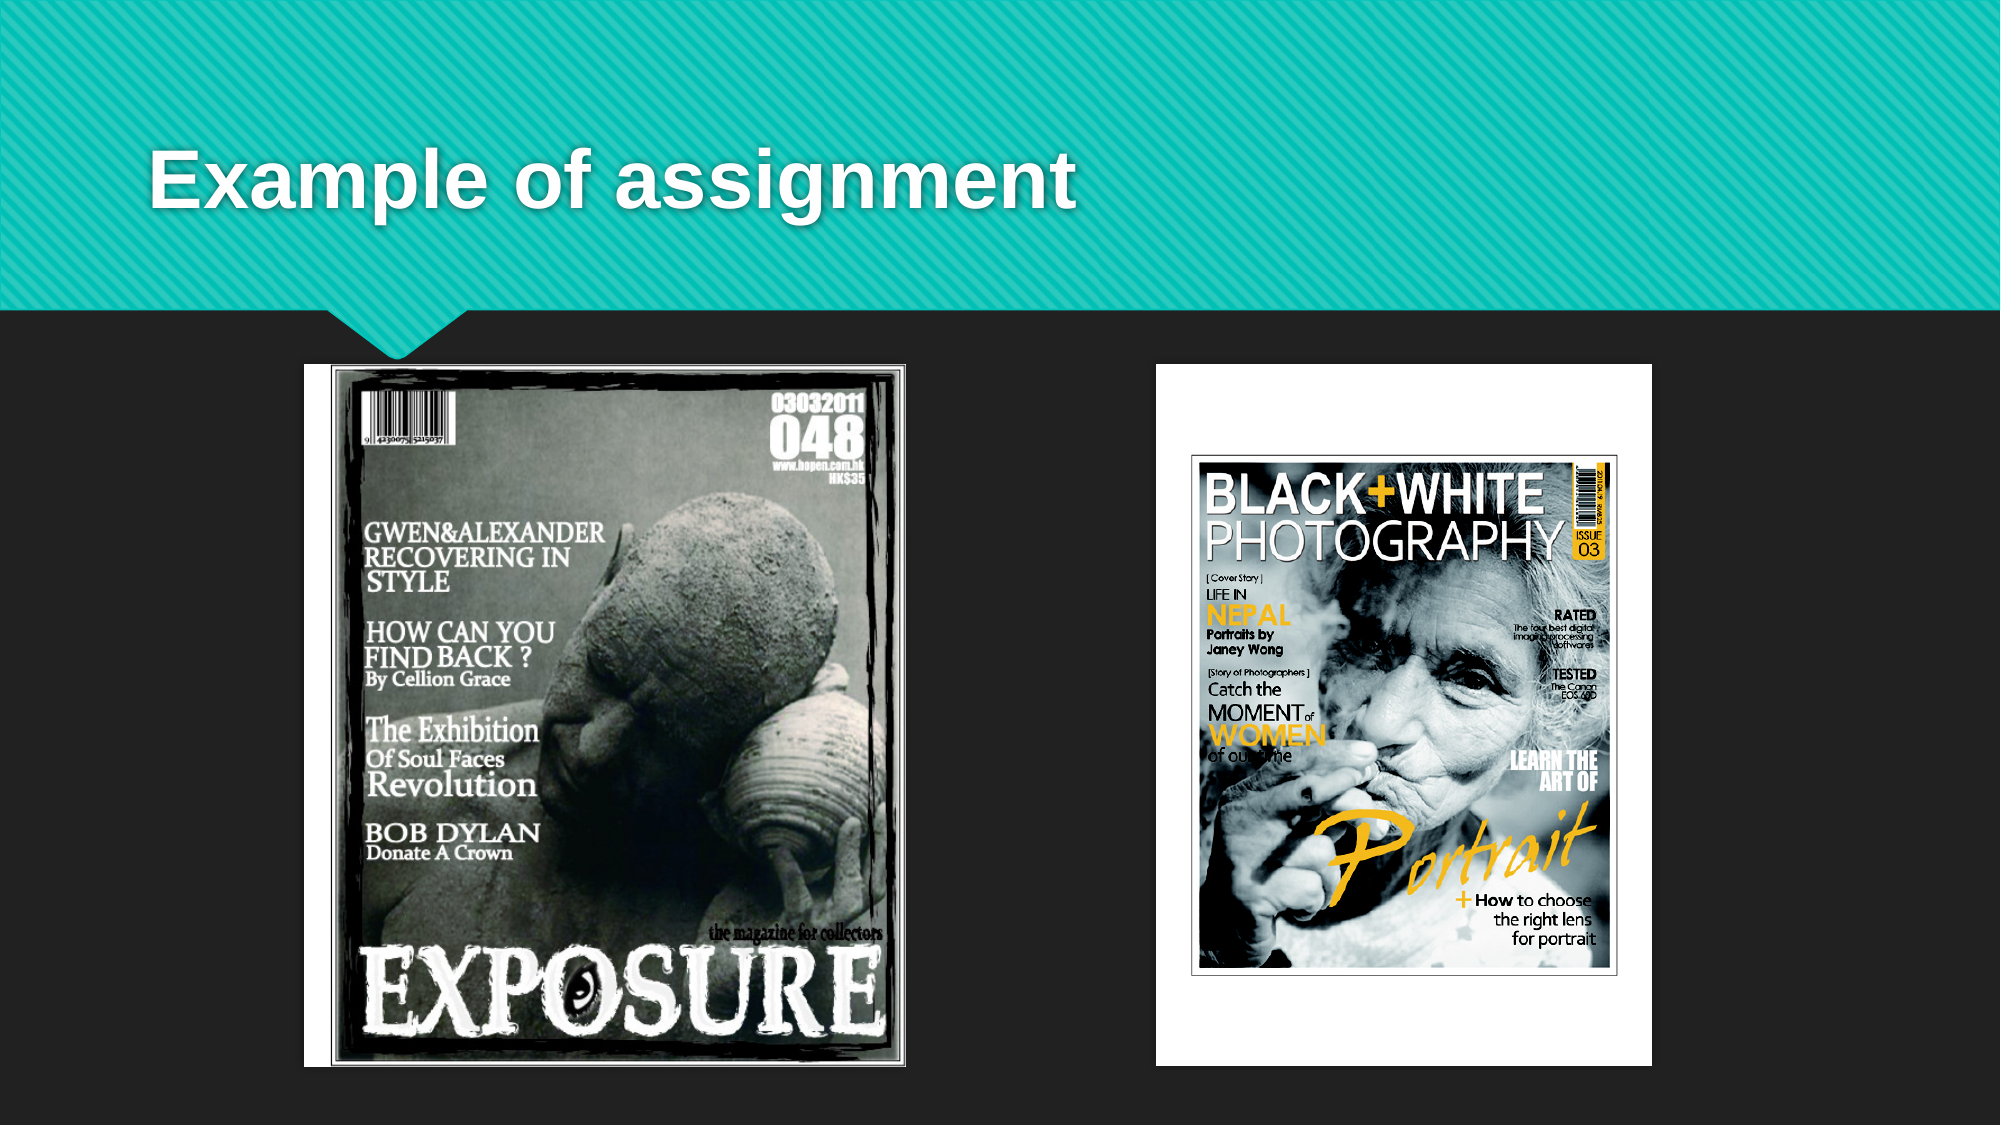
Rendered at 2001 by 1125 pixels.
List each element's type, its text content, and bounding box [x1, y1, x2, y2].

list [303, 364, 906, 1068]
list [1156, 364, 1653, 1067]
title Example of assignment [132, 73, 1868, 233]
